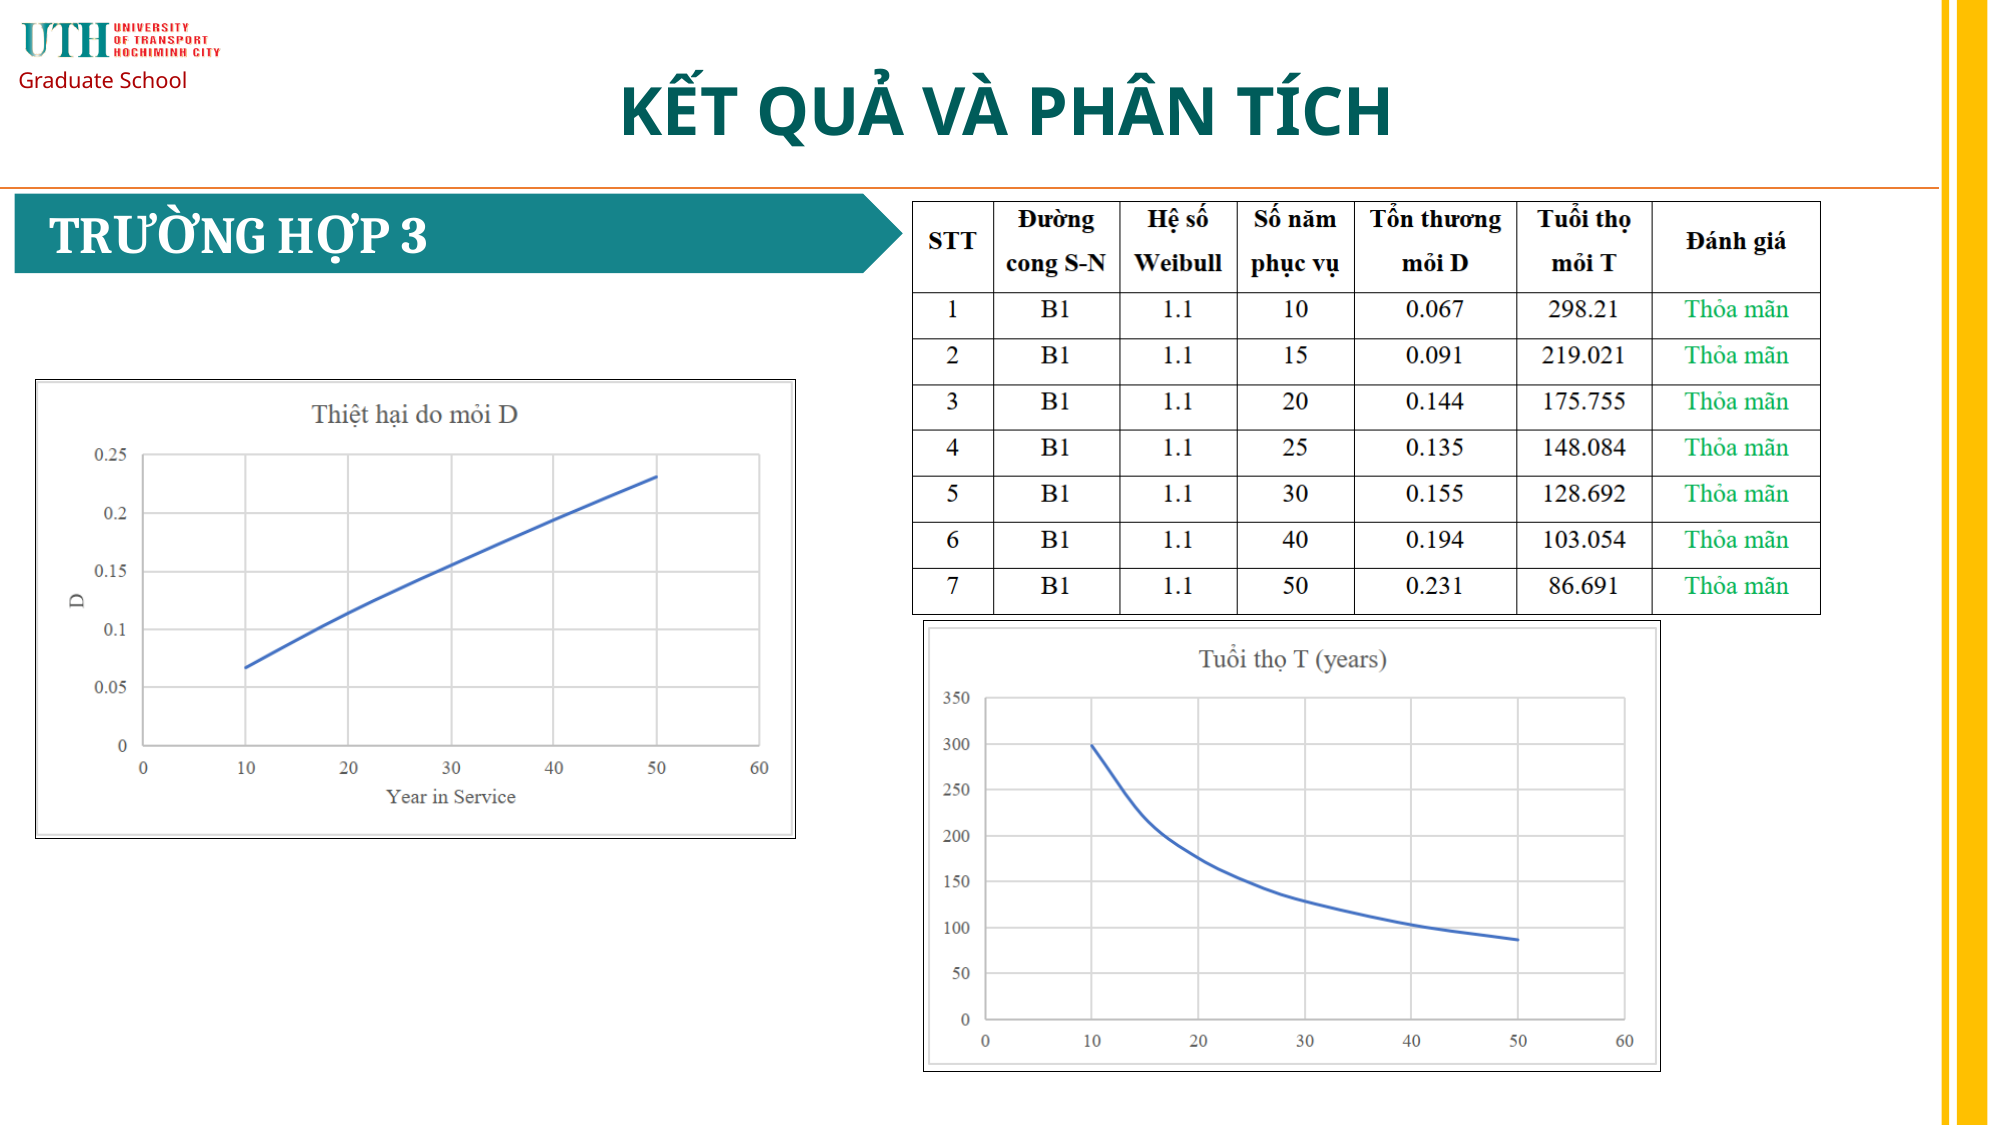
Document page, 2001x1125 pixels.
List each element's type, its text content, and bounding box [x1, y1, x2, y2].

picture [35, 379, 796, 839]
picture [910, 195, 1826, 1072]
text_box [13, 192, 905, 275]
picture [15, 16, 229, 59]
text_box TRƯỜNG HỢP 3 [34, 193, 826, 271]
text_box Graduate School [0, 59, 151, 101]
title KẾT QUẢ VÀ PHÂN TÍCH [151, 59, 1863, 169]
